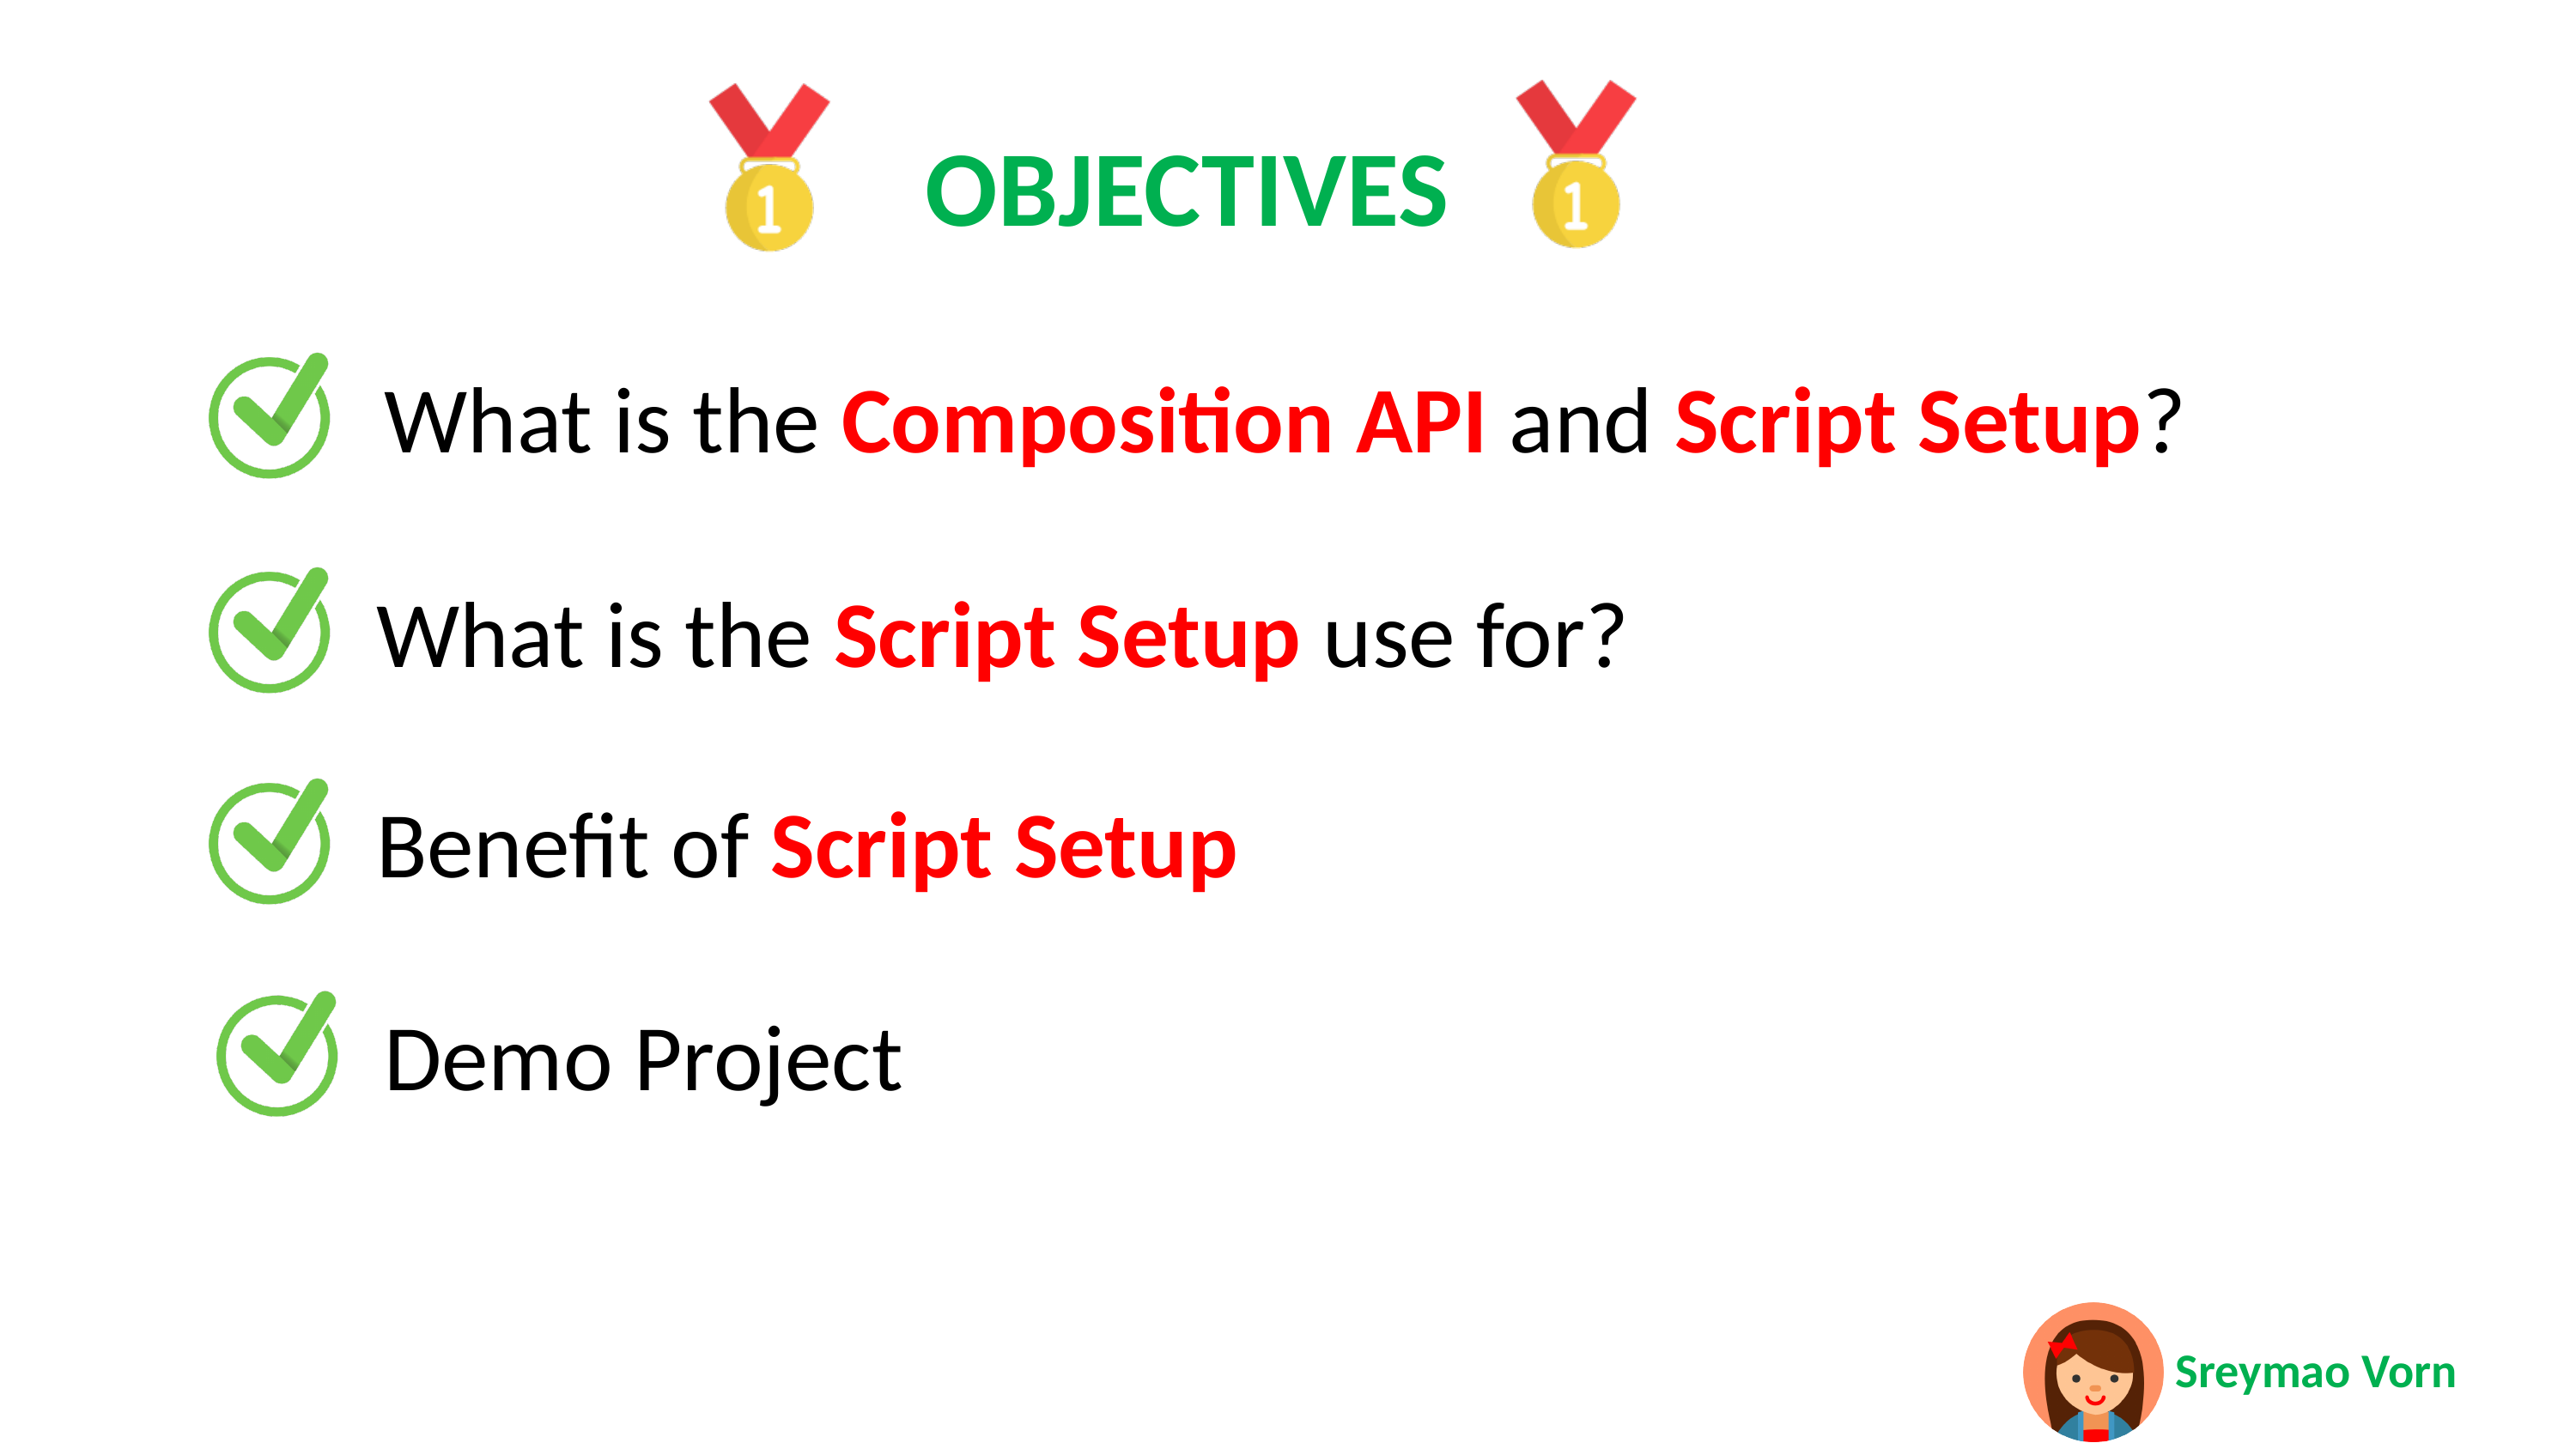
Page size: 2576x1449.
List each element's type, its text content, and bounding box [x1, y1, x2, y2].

picture [181, 753, 357, 930]
text_box What is the Composition API and Script Setup? [364, 349, 2324, 482]
text_box OBJECTIVES [906, 109, 1492, 258]
picture [2023, 1301, 2164, 1443]
text_box Benefit of Script Setup [361, 774, 2494, 907]
text_box What is the Script Setup use for? [361, 563, 2494, 696]
picture [181, 327, 357, 504]
text_box Demo Project [369, 987, 2502, 1119]
picture [181, 542, 357, 718]
picture [684, 82, 855, 253]
picture [189, 966, 366, 1143]
text_box Sreymao Vorn [2168, 1333, 2576, 1404]
picture [1492, 79, 1662, 250]
